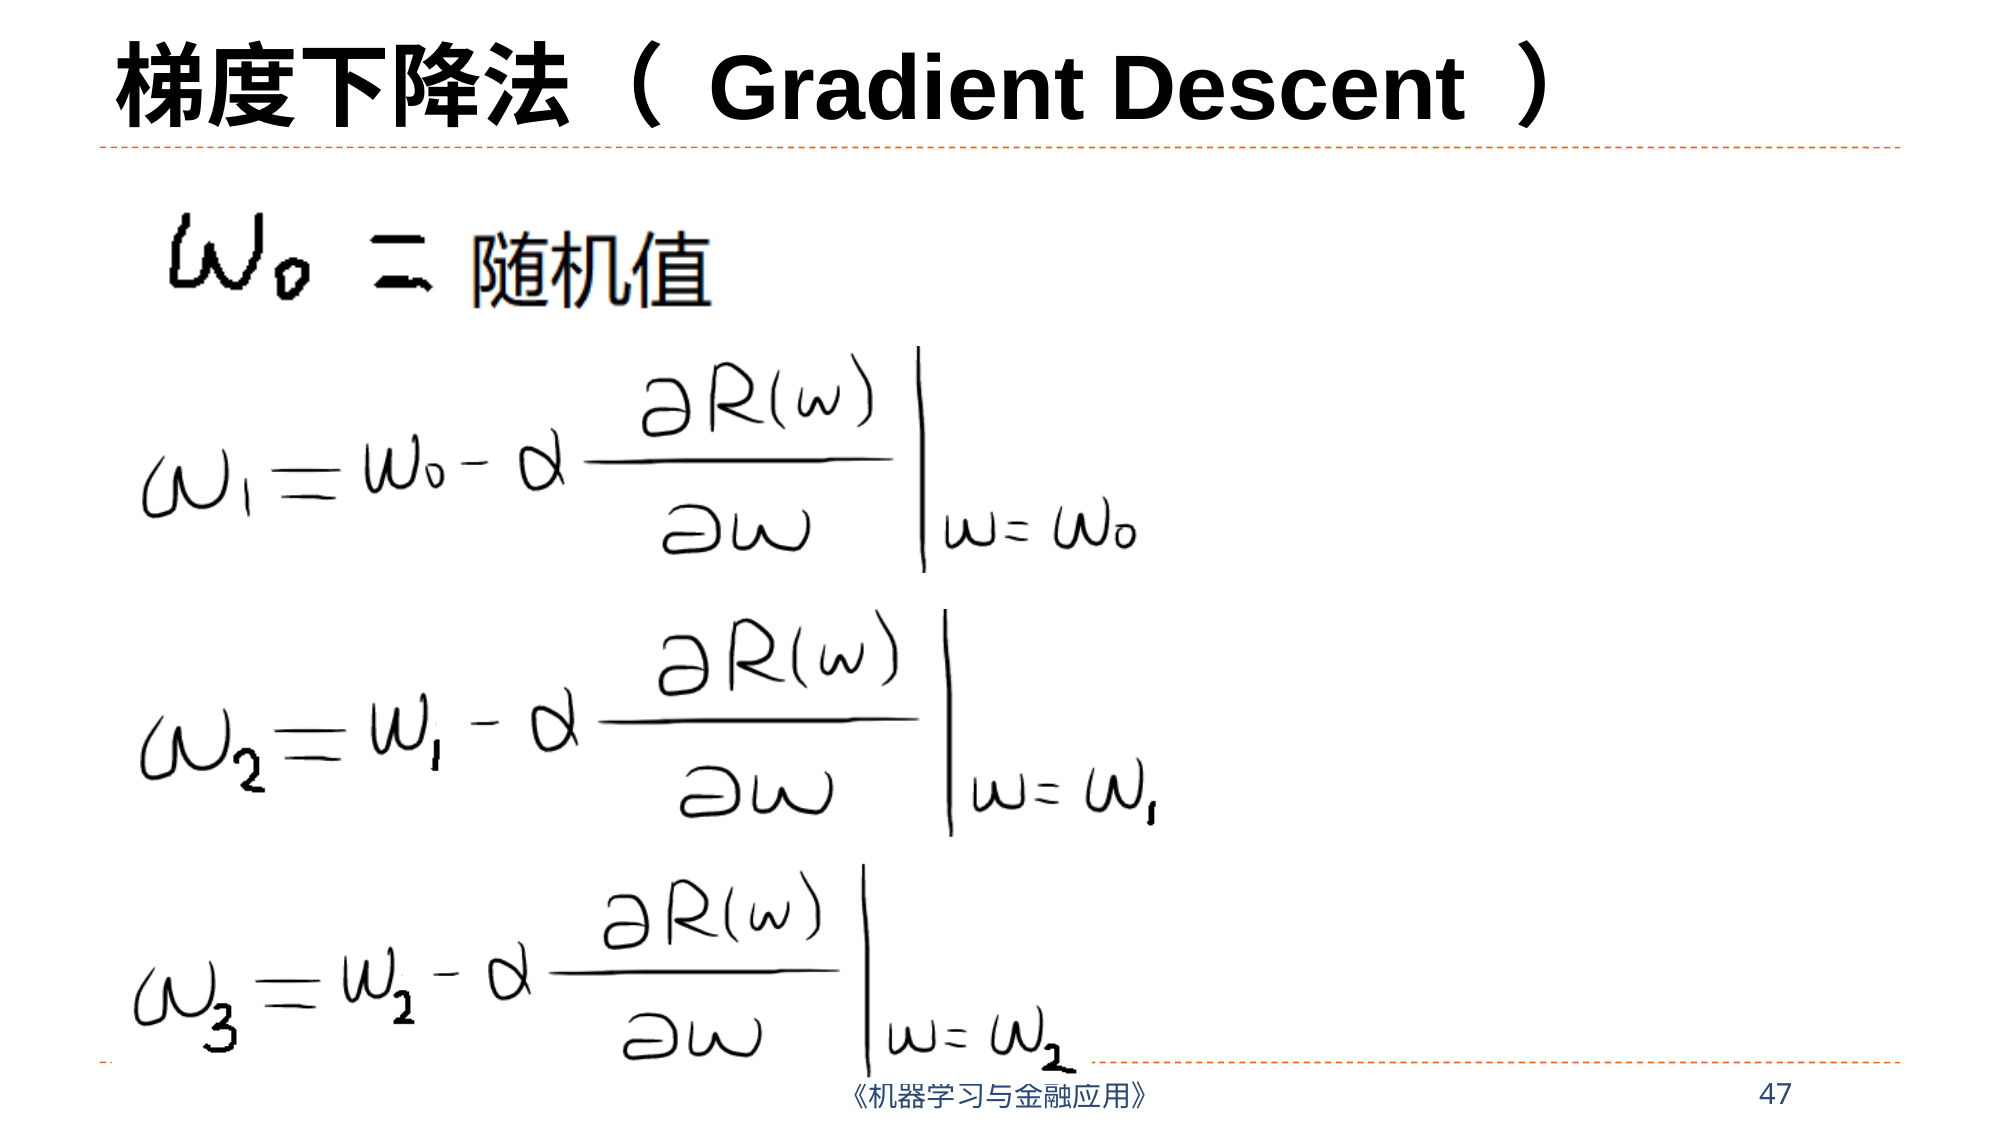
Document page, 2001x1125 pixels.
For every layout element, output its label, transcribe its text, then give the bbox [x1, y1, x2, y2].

title 梯度下降法（ Gradient Descent ） [99, 24, 1900, 146]
picture [112, 345, 1163, 573]
picture [112, 855, 1093, 1085]
picture [149, 187, 761, 340]
picture [99, 609, 1196, 851]
